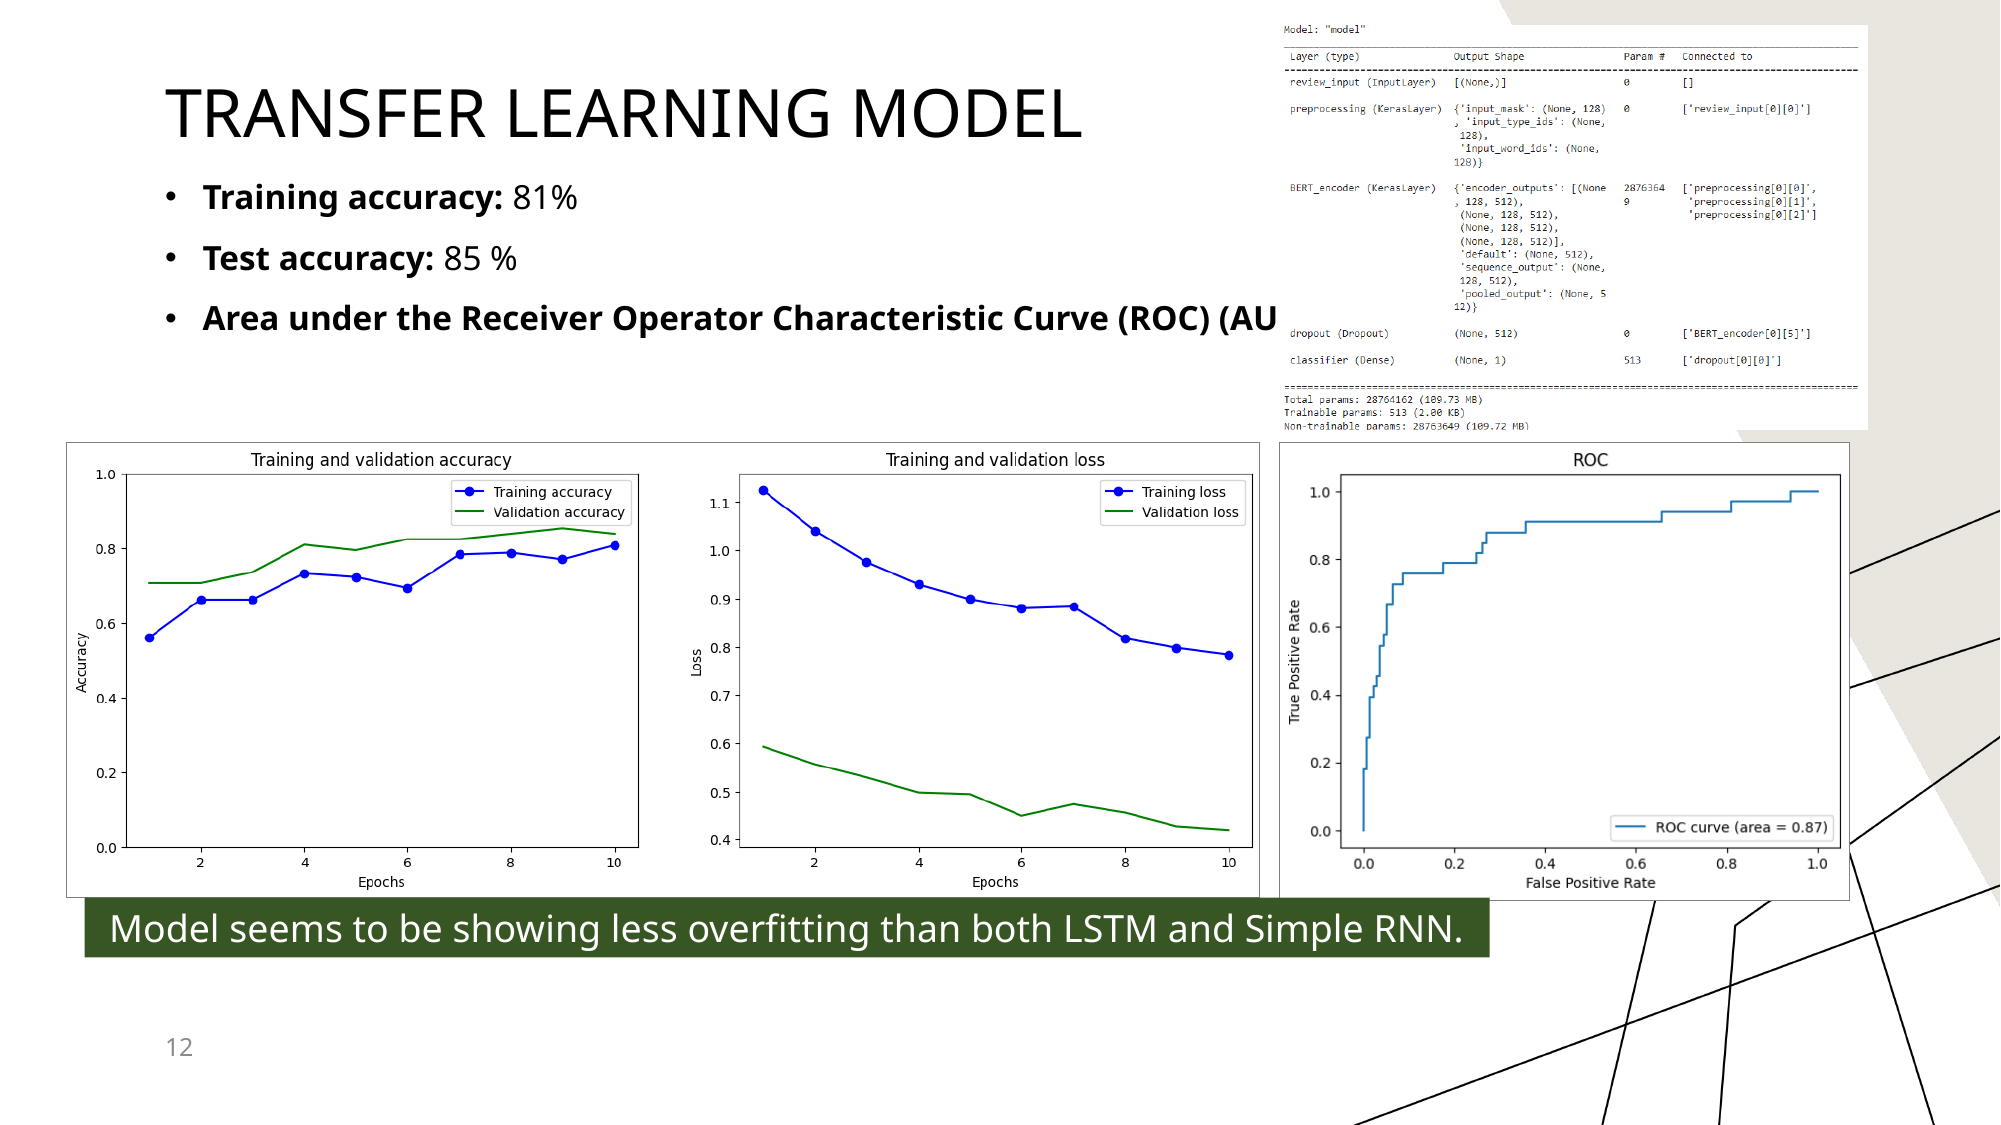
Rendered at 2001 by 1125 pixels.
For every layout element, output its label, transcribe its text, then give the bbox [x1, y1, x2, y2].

slide_number 12 [150, 1024, 254, 1074]
picture [1279, 0, 2000, 1125]
list Training accuracy: 81% Test accuracy: 85 % Area under the Receiver Operator Characteristic Curve (ROC) (AUC): 0.87 [150, 172, 1598, 444]
text_box Model seems to be showing less overfitting than both LSTM and Simple RNN. [84, 897, 1490, 958]
title Transfer learning Model [150, 0, 1344, 172]
picture [66, 442, 1260, 898]
